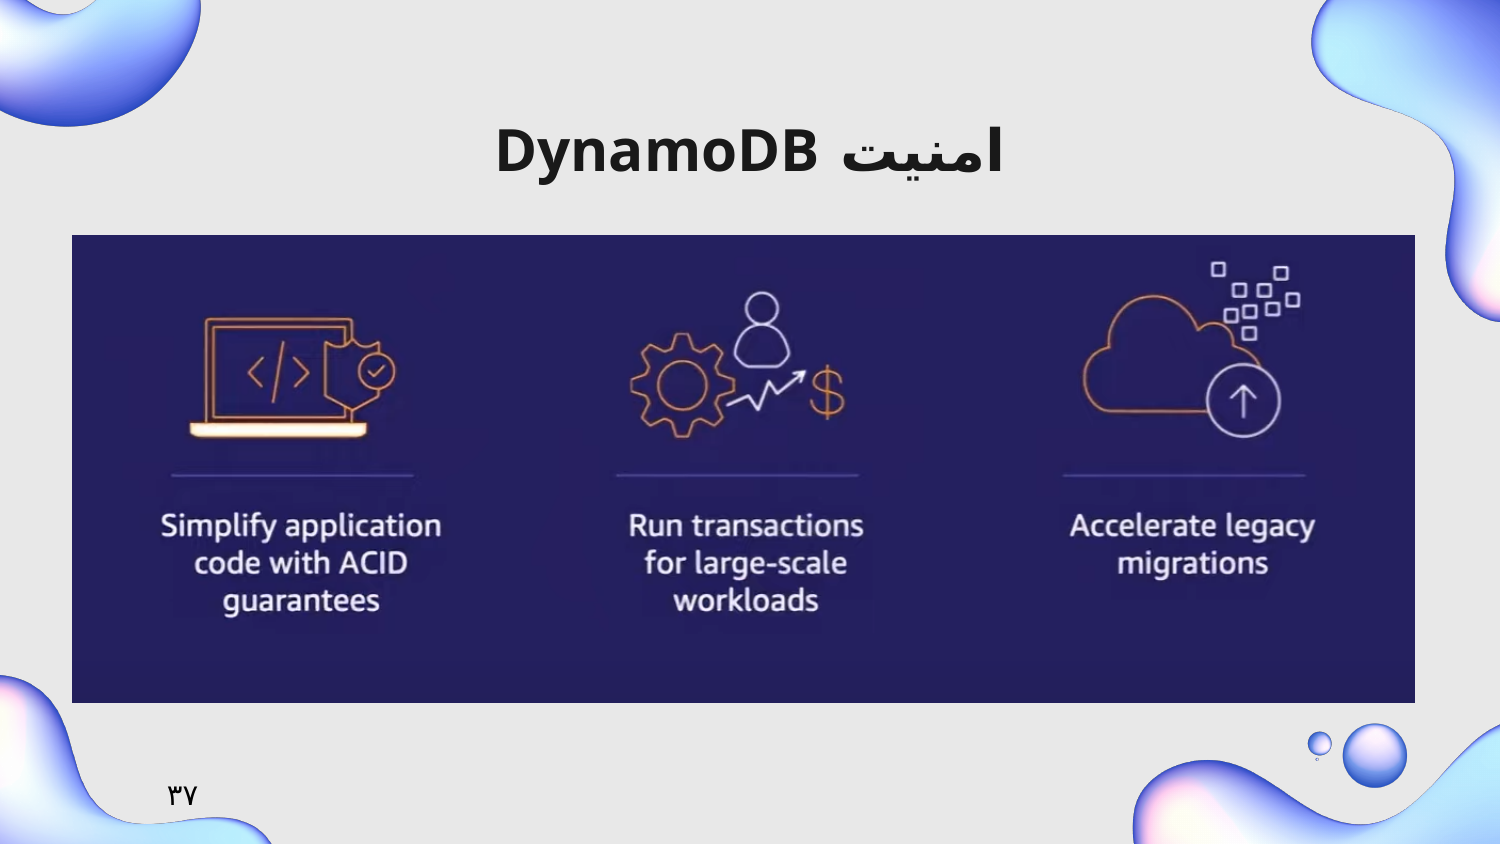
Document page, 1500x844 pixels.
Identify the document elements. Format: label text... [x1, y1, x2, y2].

text_box ۳۷ [115, 768, 214, 819]
picture [0, 0, 1500, 844]
picture [0, 0, 232, 158]
title امنیت DynamoDB [118, 101, 1382, 196]
